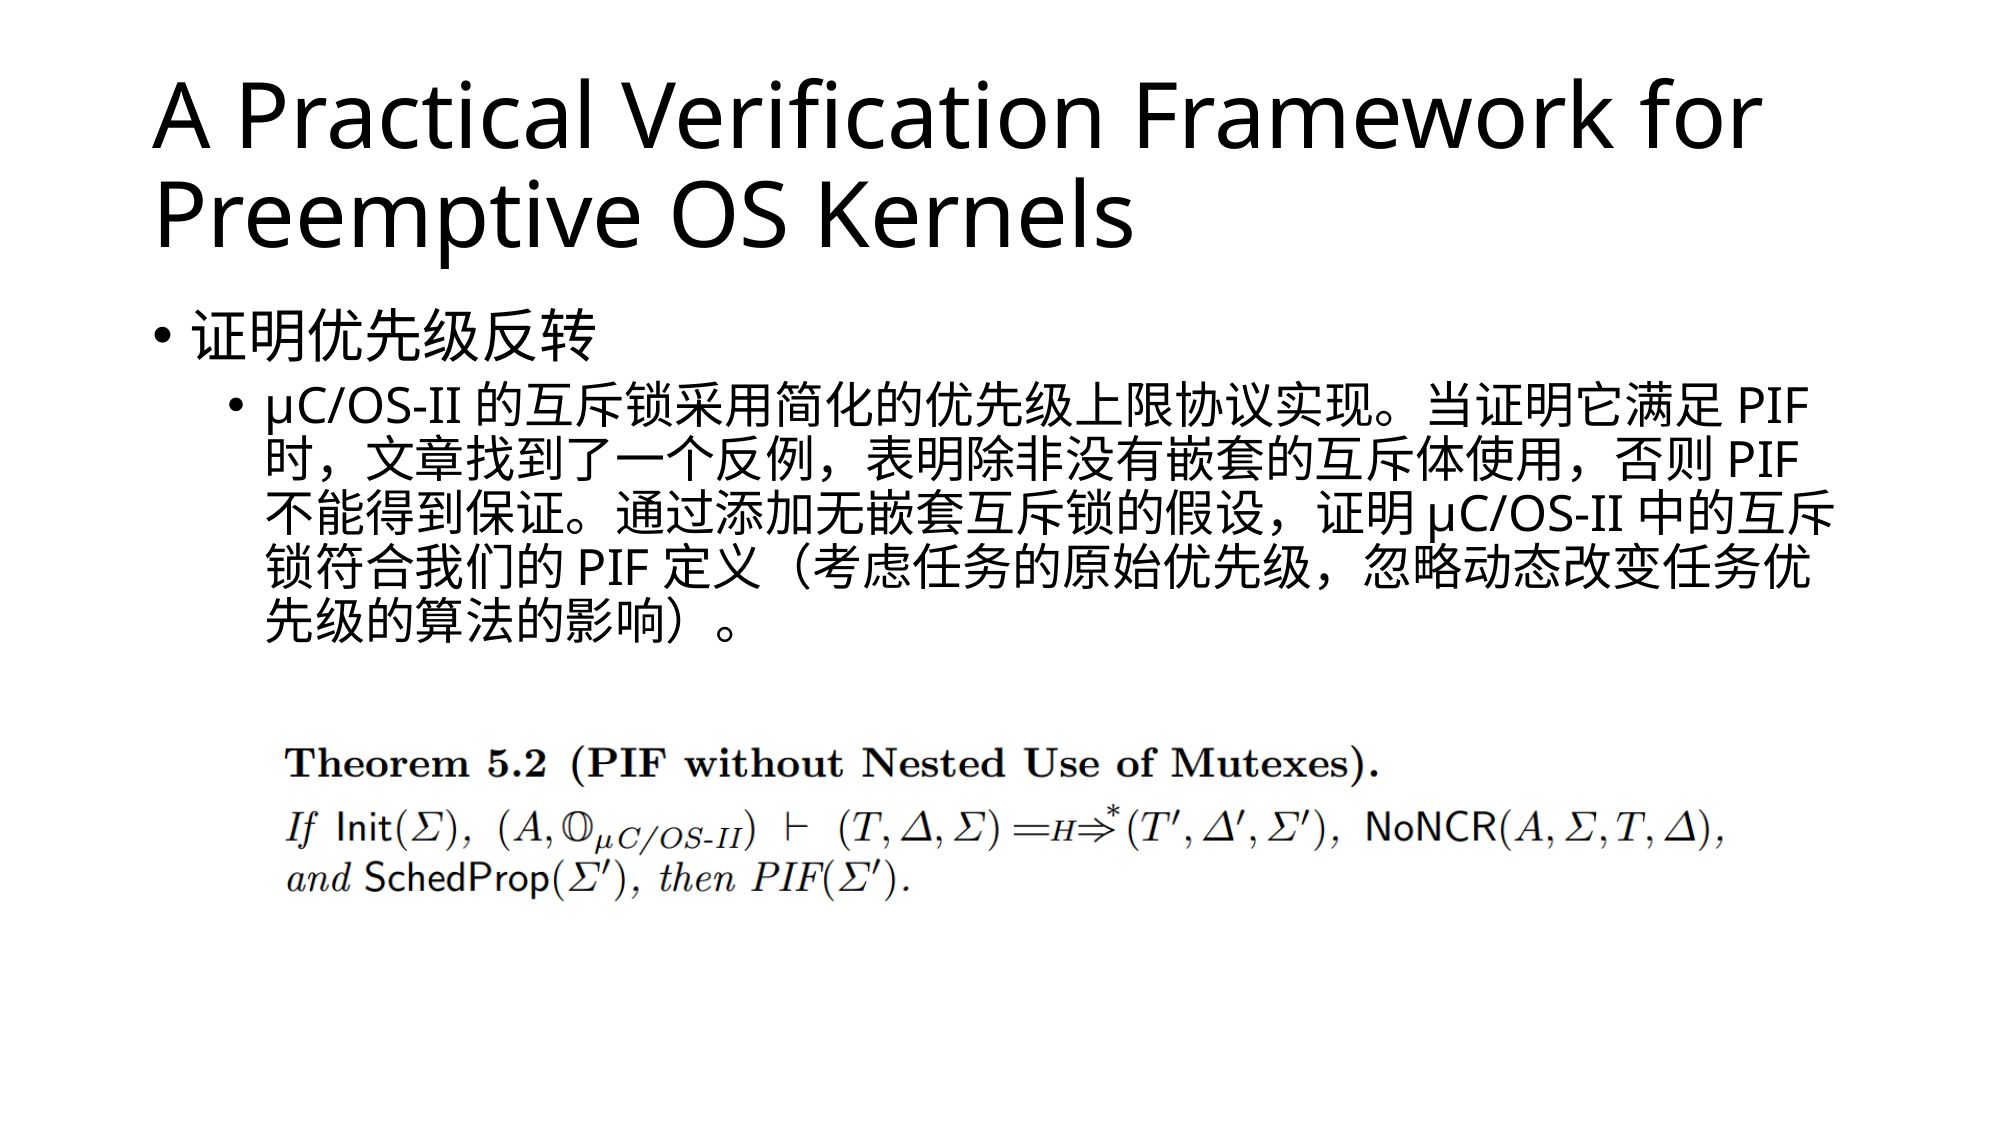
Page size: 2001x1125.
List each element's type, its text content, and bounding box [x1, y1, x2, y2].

picture [261, 718, 1739, 916]
title A Practical Verification Framework for Preemptive OS Kernels [137, 59, 1863, 278]
list 证明优先级反转 μC/OS-II的互斥锁采用简化的优先级上限协议实现。当证明它满足PIF时，文章找到了一个反例，表明除非没有嵌套的互斥体使用，否则PIF不能得到保证。通过添加无嵌套互斥锁的假设，证明μC/OS-II中的互斥锁符合我们的PIF定义（考虑任务的原始优先级，忽略动态改变任务优先级的算法的影响）。 [137, 299, 1863, 1014]
